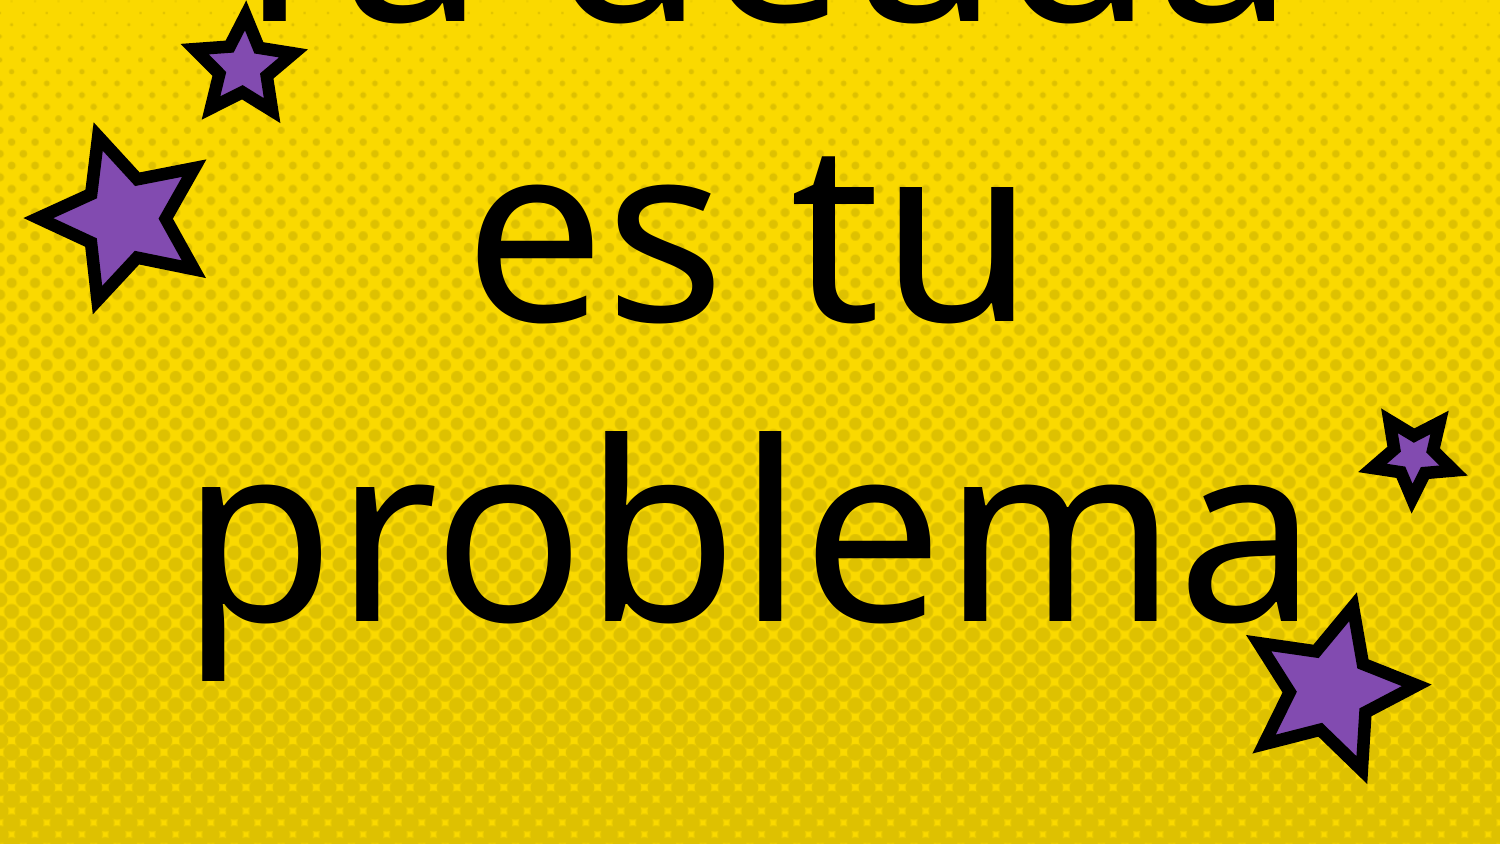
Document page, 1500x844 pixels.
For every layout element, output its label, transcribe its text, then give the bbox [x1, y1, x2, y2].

text_box [1258, 606, 1417, 771]
title Tu deuda es tu problema [112, 496, 1388, 687]
text_box [38, 136, 195, 301]
text_box [1372, 420, 1454, 499]
text_box [194, 15, 294, 111]
